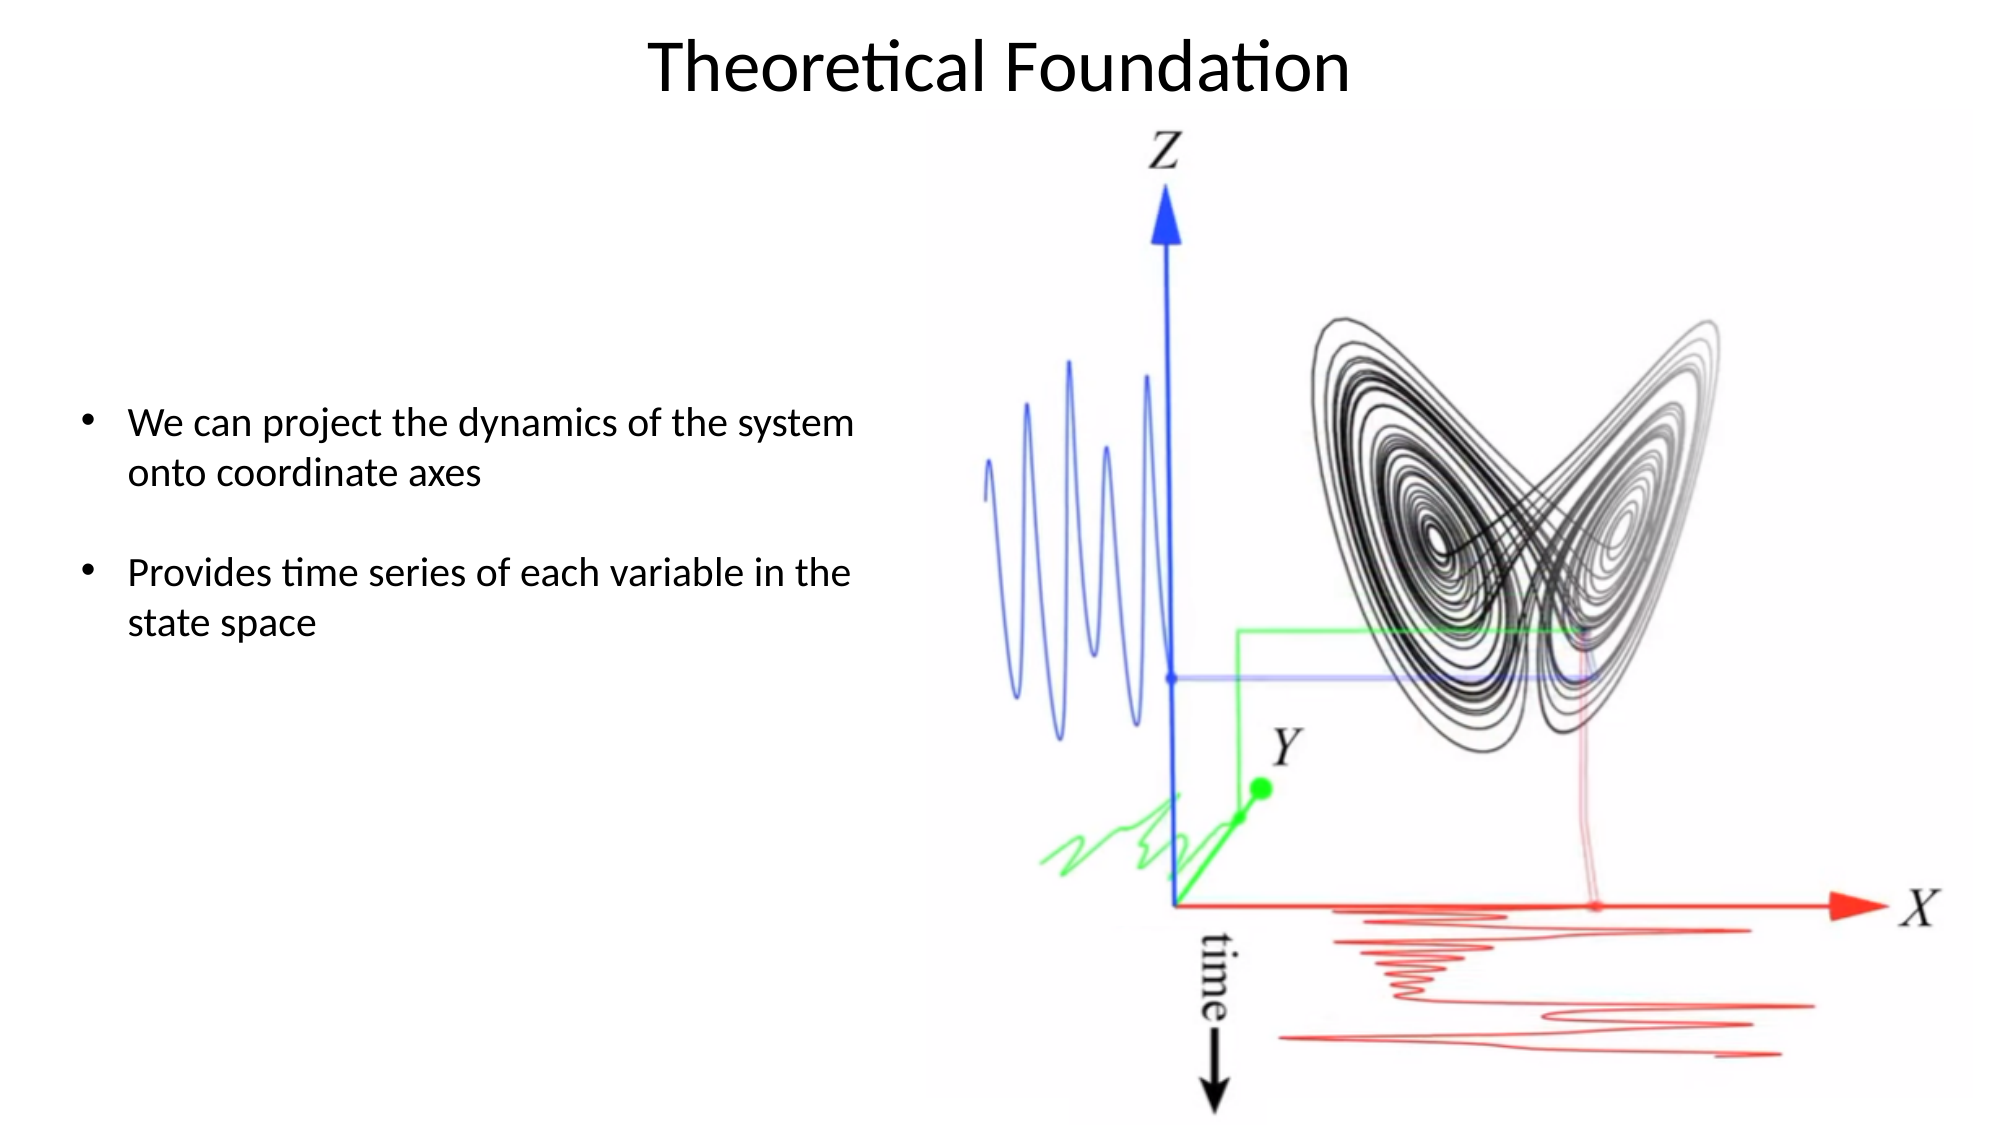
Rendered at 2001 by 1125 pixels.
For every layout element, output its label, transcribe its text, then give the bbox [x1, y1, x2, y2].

text_box Theoretical Foundation [632, 8, 1368, 114]
text_box We can project the dynamics of the system onto coordinate axes Provides time series of each variable in the state space [66, 386, 895, 652]
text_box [926, 109, 1973, 1125]
